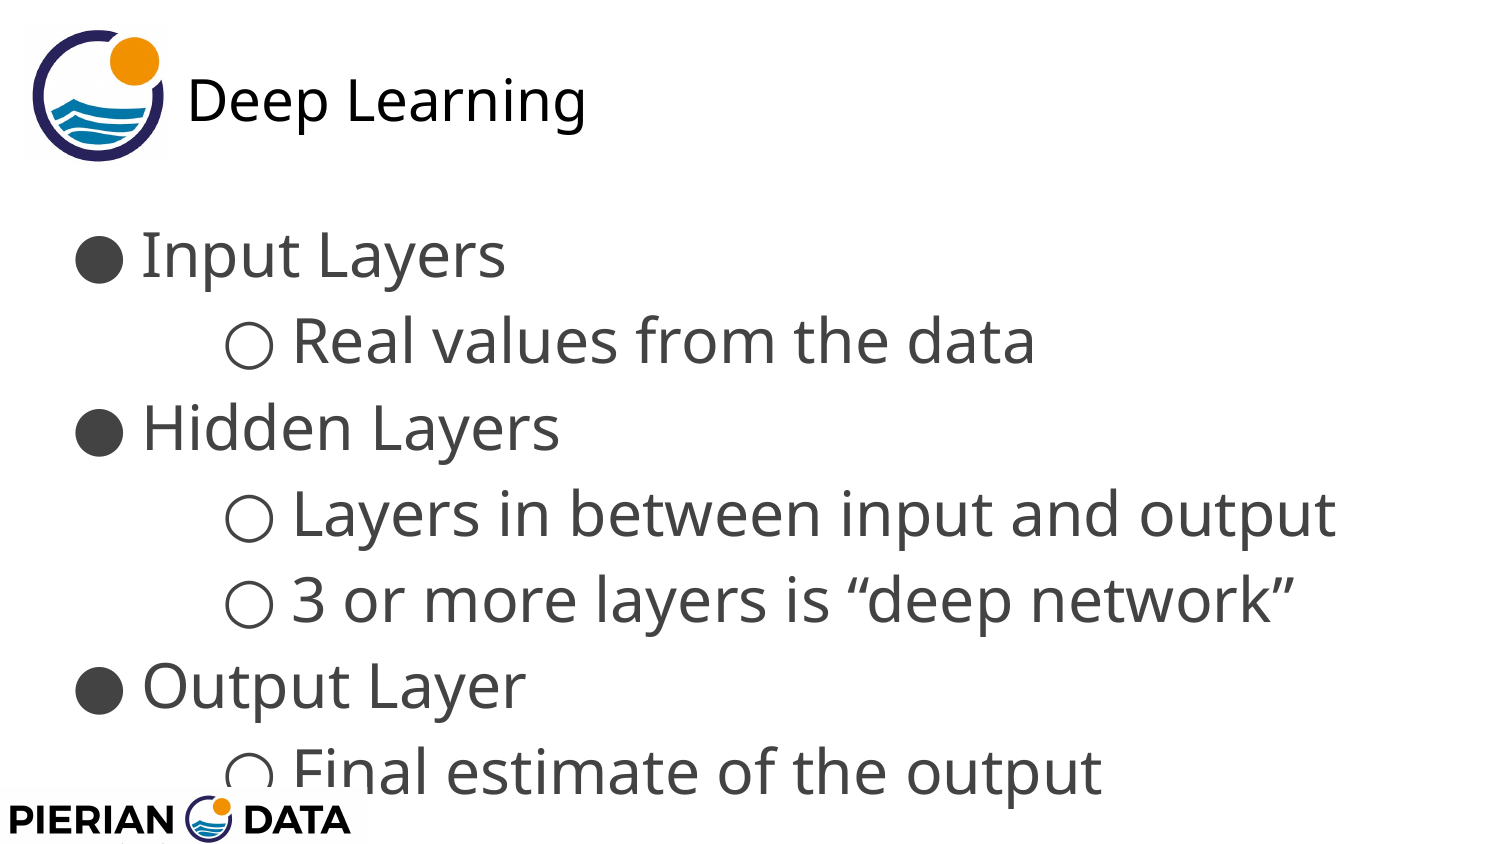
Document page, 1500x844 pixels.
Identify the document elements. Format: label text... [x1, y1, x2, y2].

list Input Layers Real values from the data Hidden Layers Layers in between input and output 3 or more layers is “deep network” Output Layer Final estimate of the output [51, 189, 1449, 750]
picture [0, 787, 368, 844]
picture [24, 24, 172, 167]
title Deep Learning [176, 48, 1449, 143]
